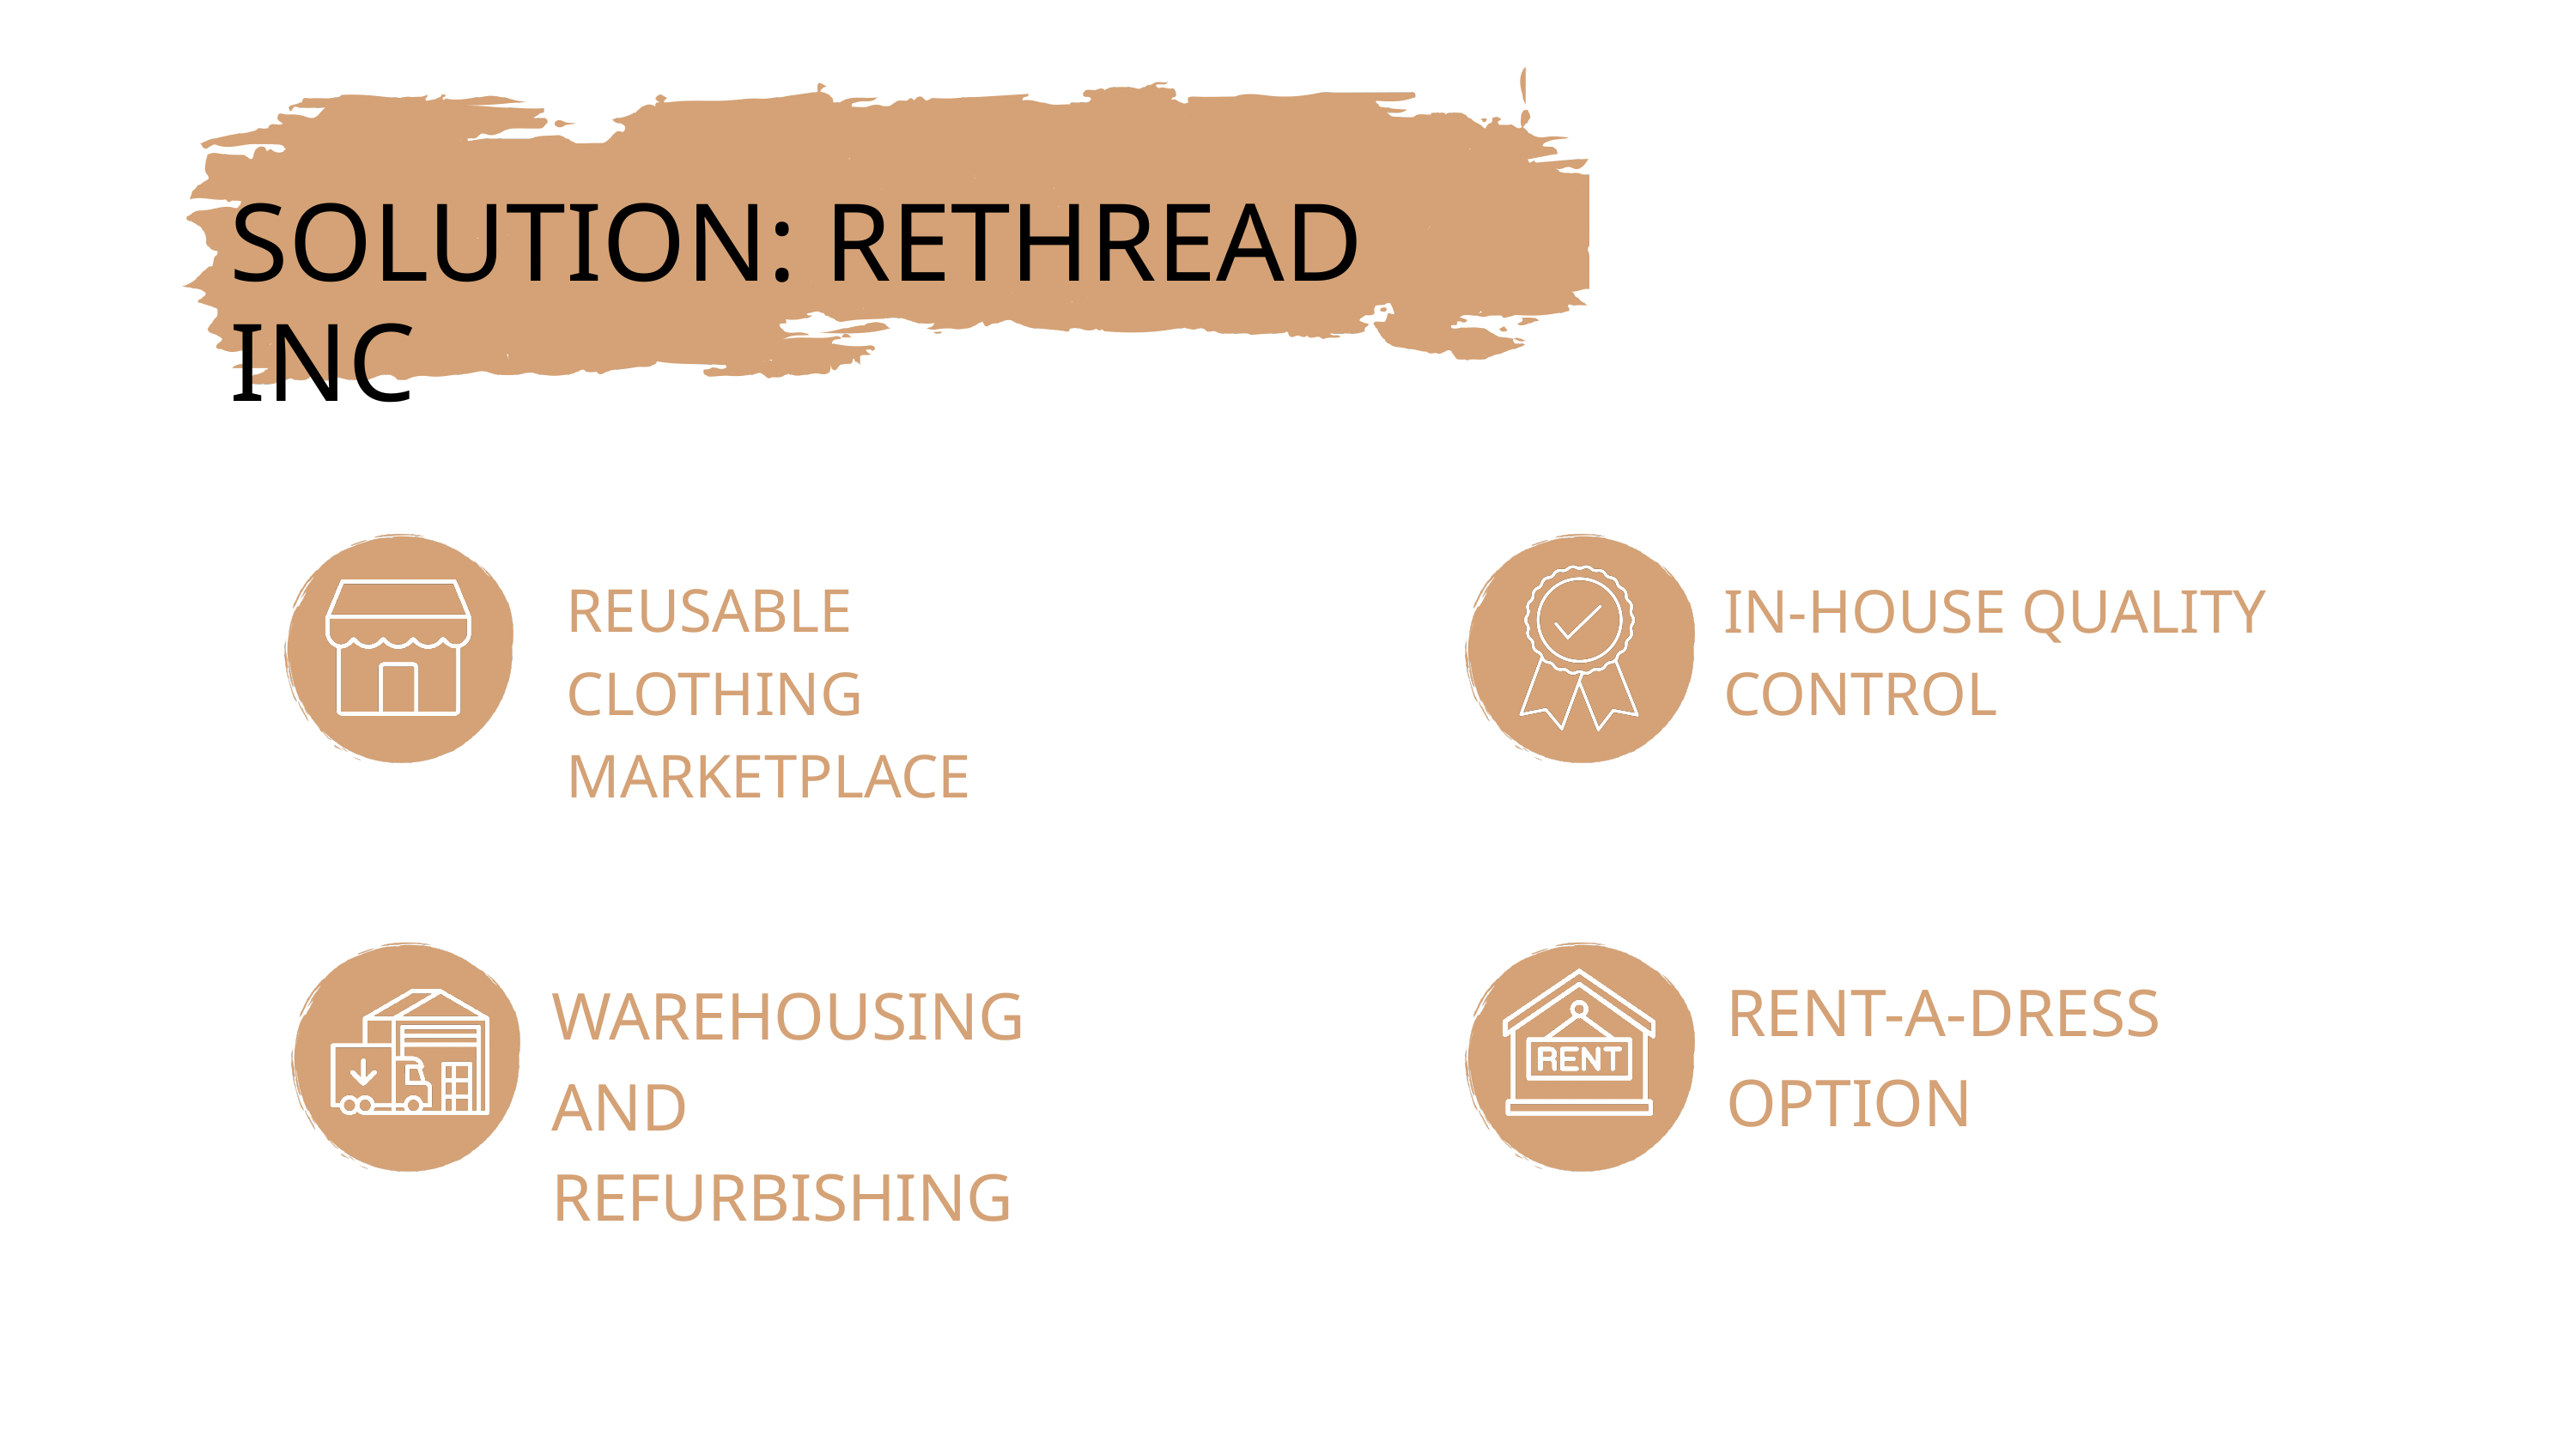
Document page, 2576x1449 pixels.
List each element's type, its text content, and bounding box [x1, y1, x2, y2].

picture [1462, 940, 1696, 1172]
picture [281, 532, 515, 764]
picture [288, 940, 521, 1172]
text_box RENT-A-DRESS OPTION [1726, 958, 2208, 1140]
text_box SOLUTION: RETHREAD INC [229, 394, 1541, 423]
picture [182, 66, 1589, 385]
text_box REUSABLE CLOTHING MARKETPLACE [566, 561, 1161, 810]
text_box WAREHOUSING AND REFURBISHING [551, 962, 1157, 1234]
picture [1462, 532, 1696, 764]
text_box IN-HOUSE QUALITY CONTROL [1723, 561, 2294, 728]
